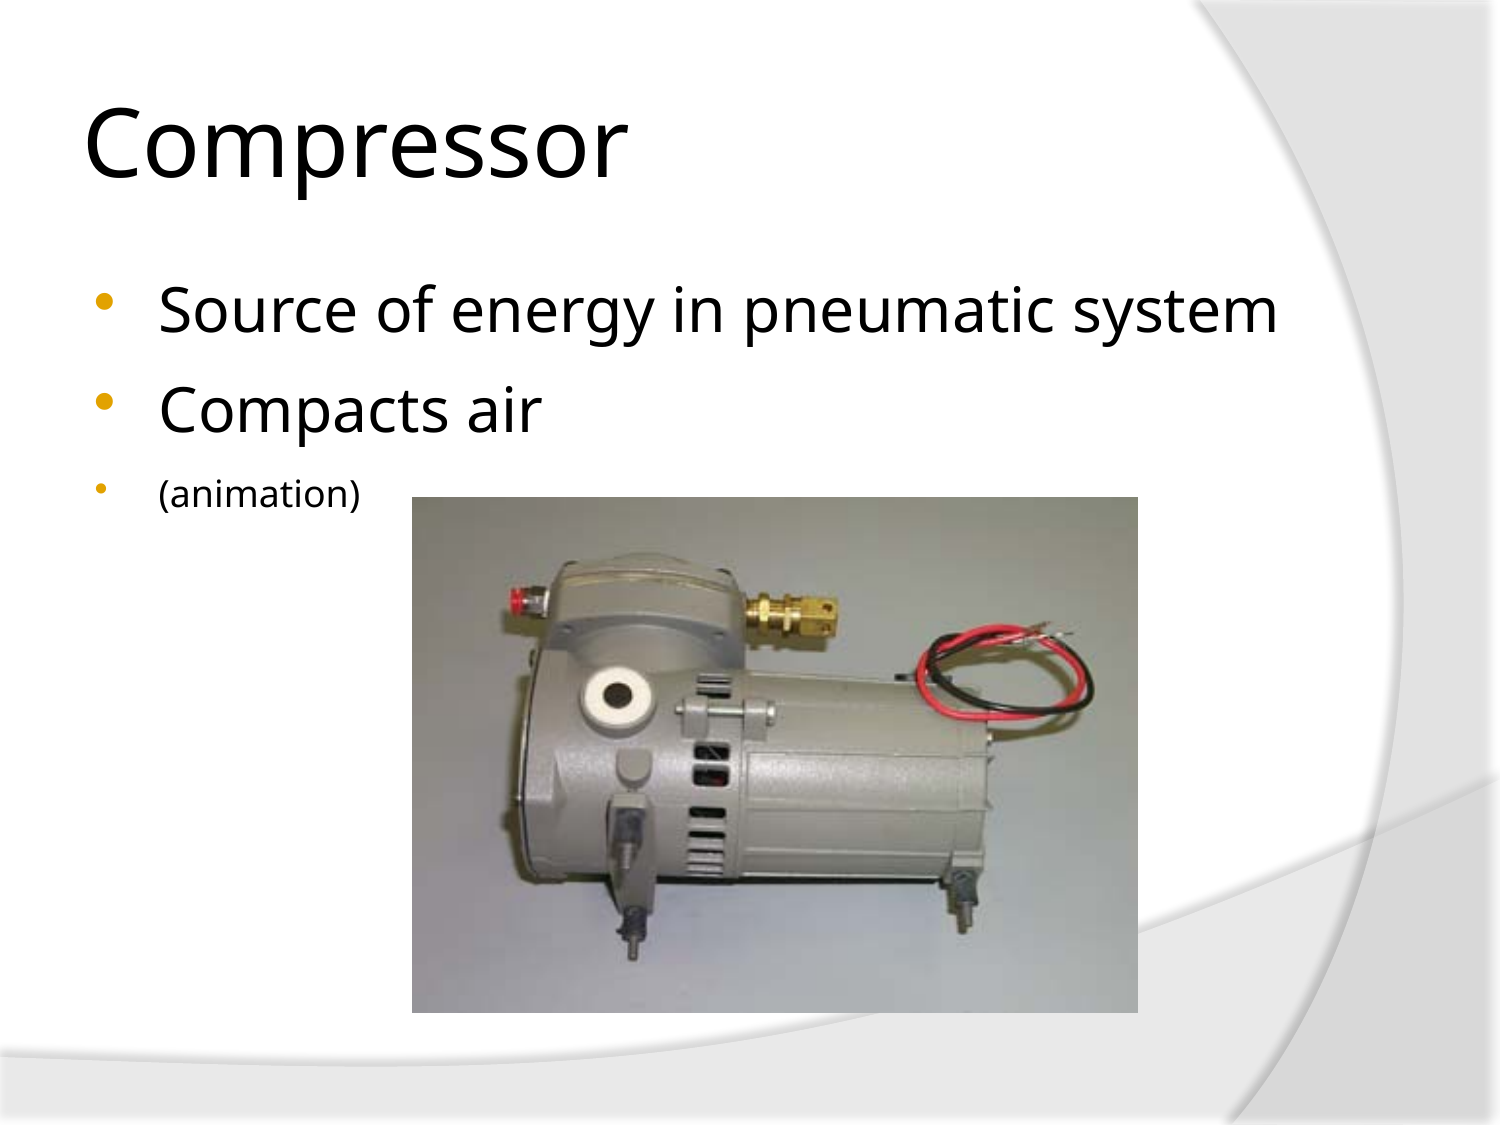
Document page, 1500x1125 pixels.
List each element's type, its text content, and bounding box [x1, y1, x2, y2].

title Compressor [74, 44, 1301, 233]
list Source of energy in pneumatic system Compacts air (animation) [74, 262, 1413, 1006]
picture [412, 497, 1138, 1013]
